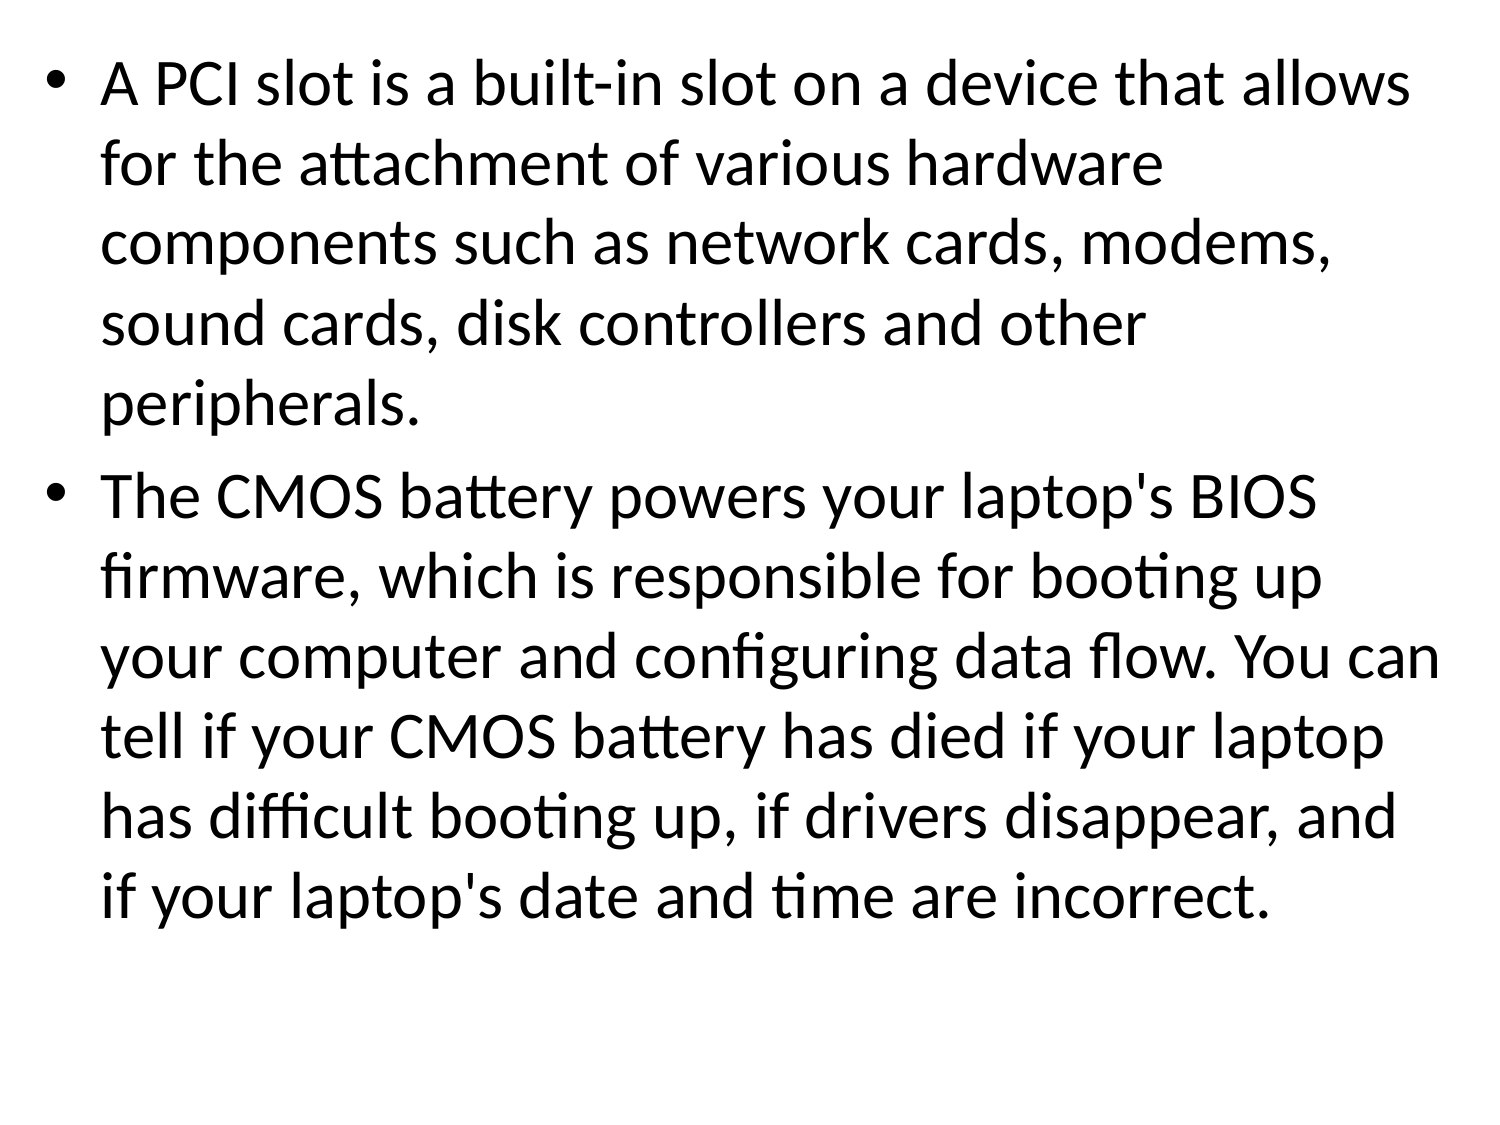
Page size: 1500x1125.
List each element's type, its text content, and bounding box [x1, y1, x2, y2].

list A PCI slot is a built-in slot on a device that allows for the attachment of various hardware components such as network cards, modems, sound cards, disk controllers and other peripherals. The CMOS battery powers your laptop's BIOS firmware, which is responsible for booting up your computer and configuring data flow. You can tell if your CMOS battery has died if your laptop has difficult booting up, if drivers disappear, and if your laptop's date and time are incorrect. [29, 30, 1459, 1106]
